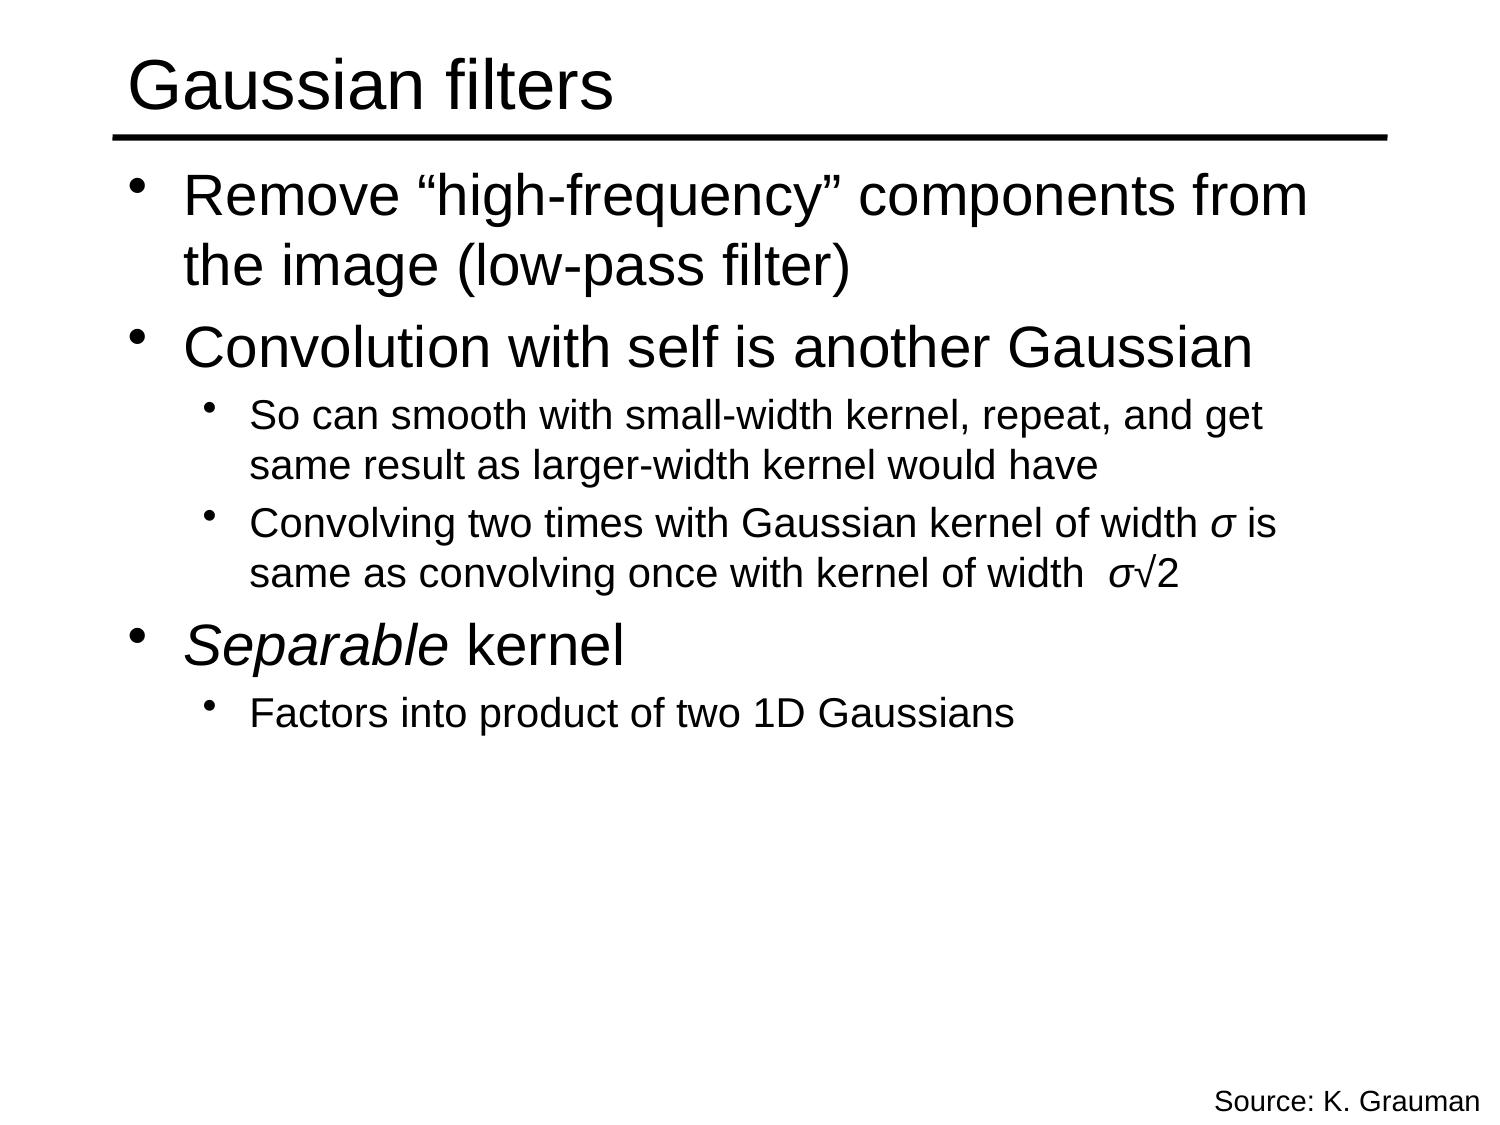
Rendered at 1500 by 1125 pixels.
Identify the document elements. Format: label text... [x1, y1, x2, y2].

title Gaussian filters [112, 12, 1388, 149]
list Remove “high-frequency” components from the image (low-pass filter) Convolution with self is another Gaussian So can smooth with small-width kernel, repeat, and get same result as larger-width kernel would have Convolving two times with Gaussian kernel of width σ is same as convolving once with kernel of width σ√2 Separable kernel Factors into product of two 1D Gaussians [112, 149, 1388, 1013]
text_box Source: K. Grauman [1199, 1074, 1496, 1125]
